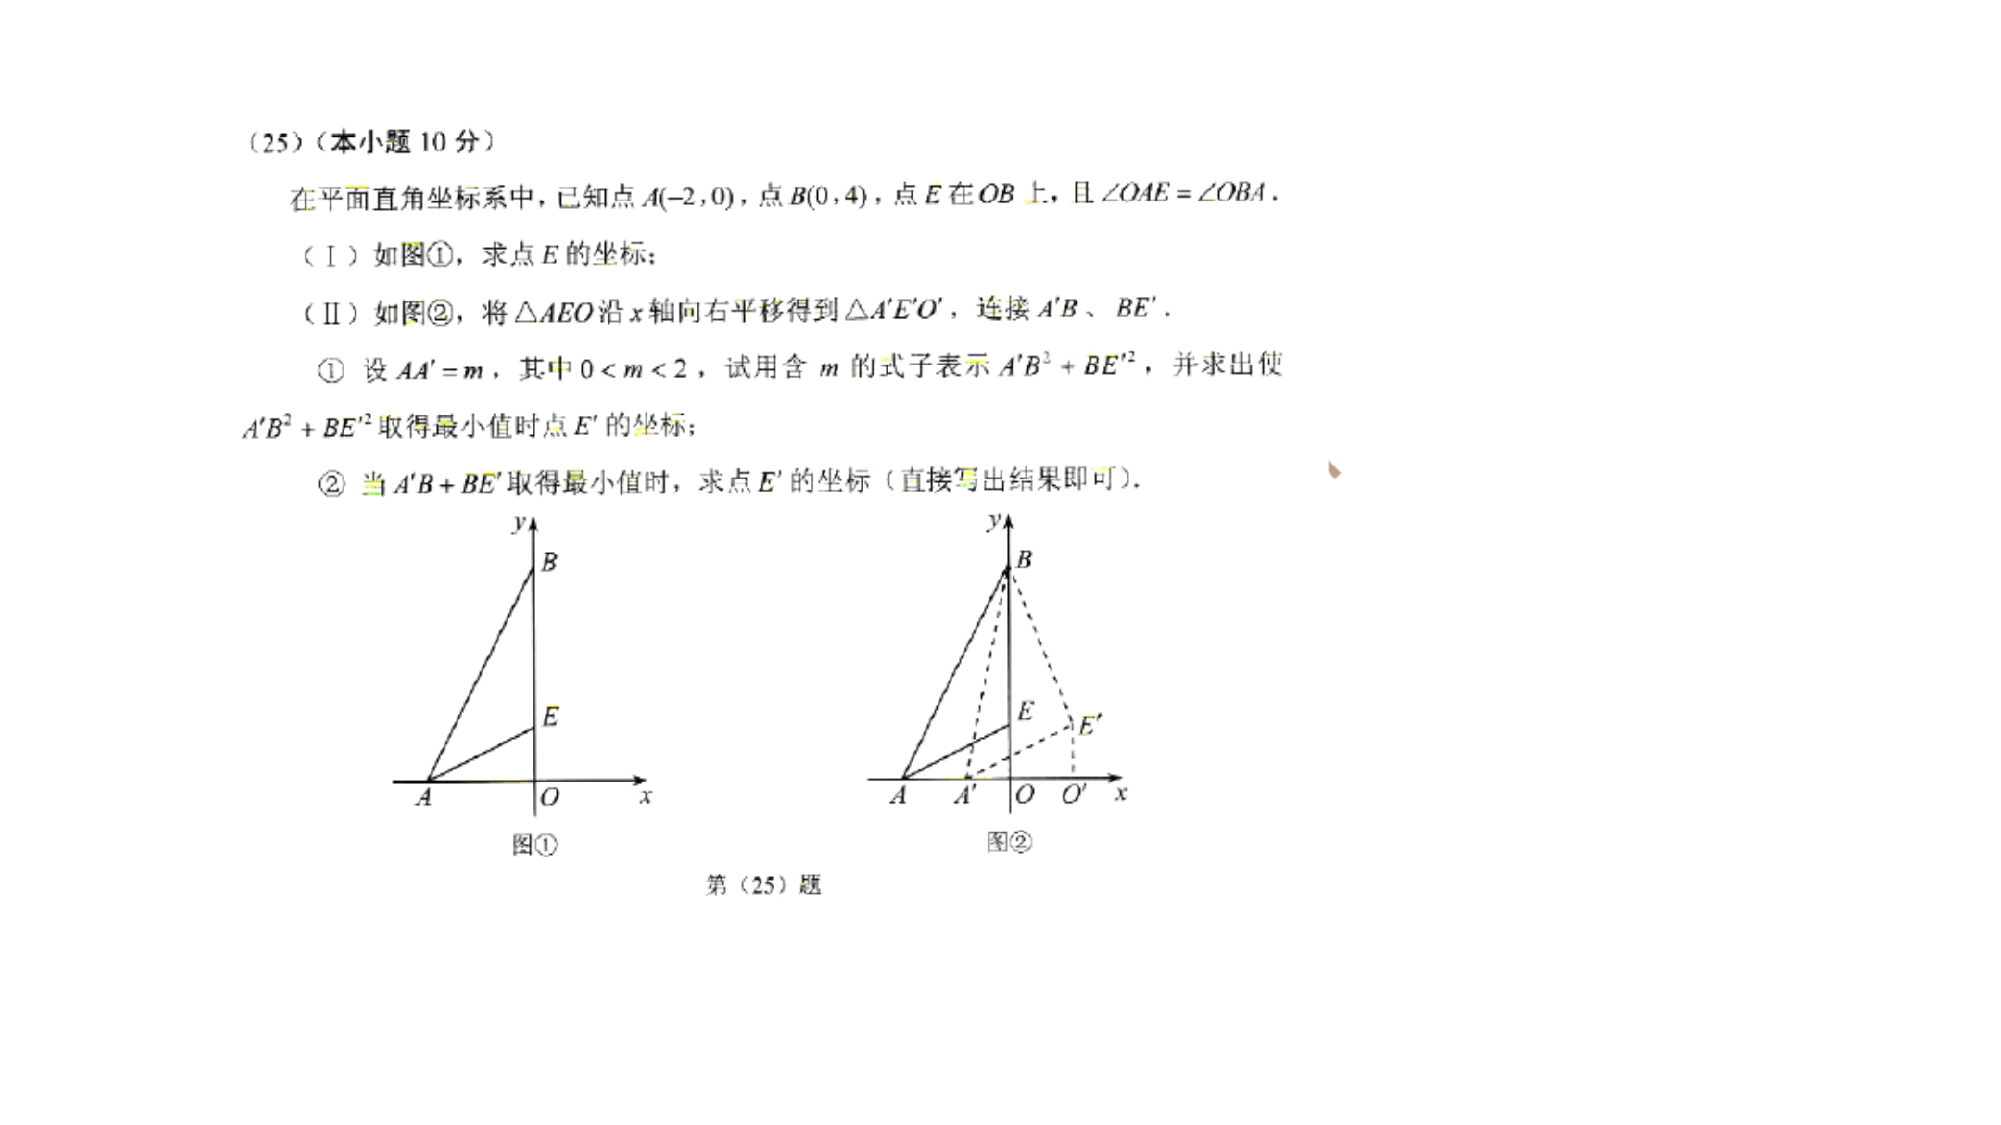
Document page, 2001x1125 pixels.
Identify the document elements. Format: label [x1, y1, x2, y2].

picture [204, 100, 1381, 920]
